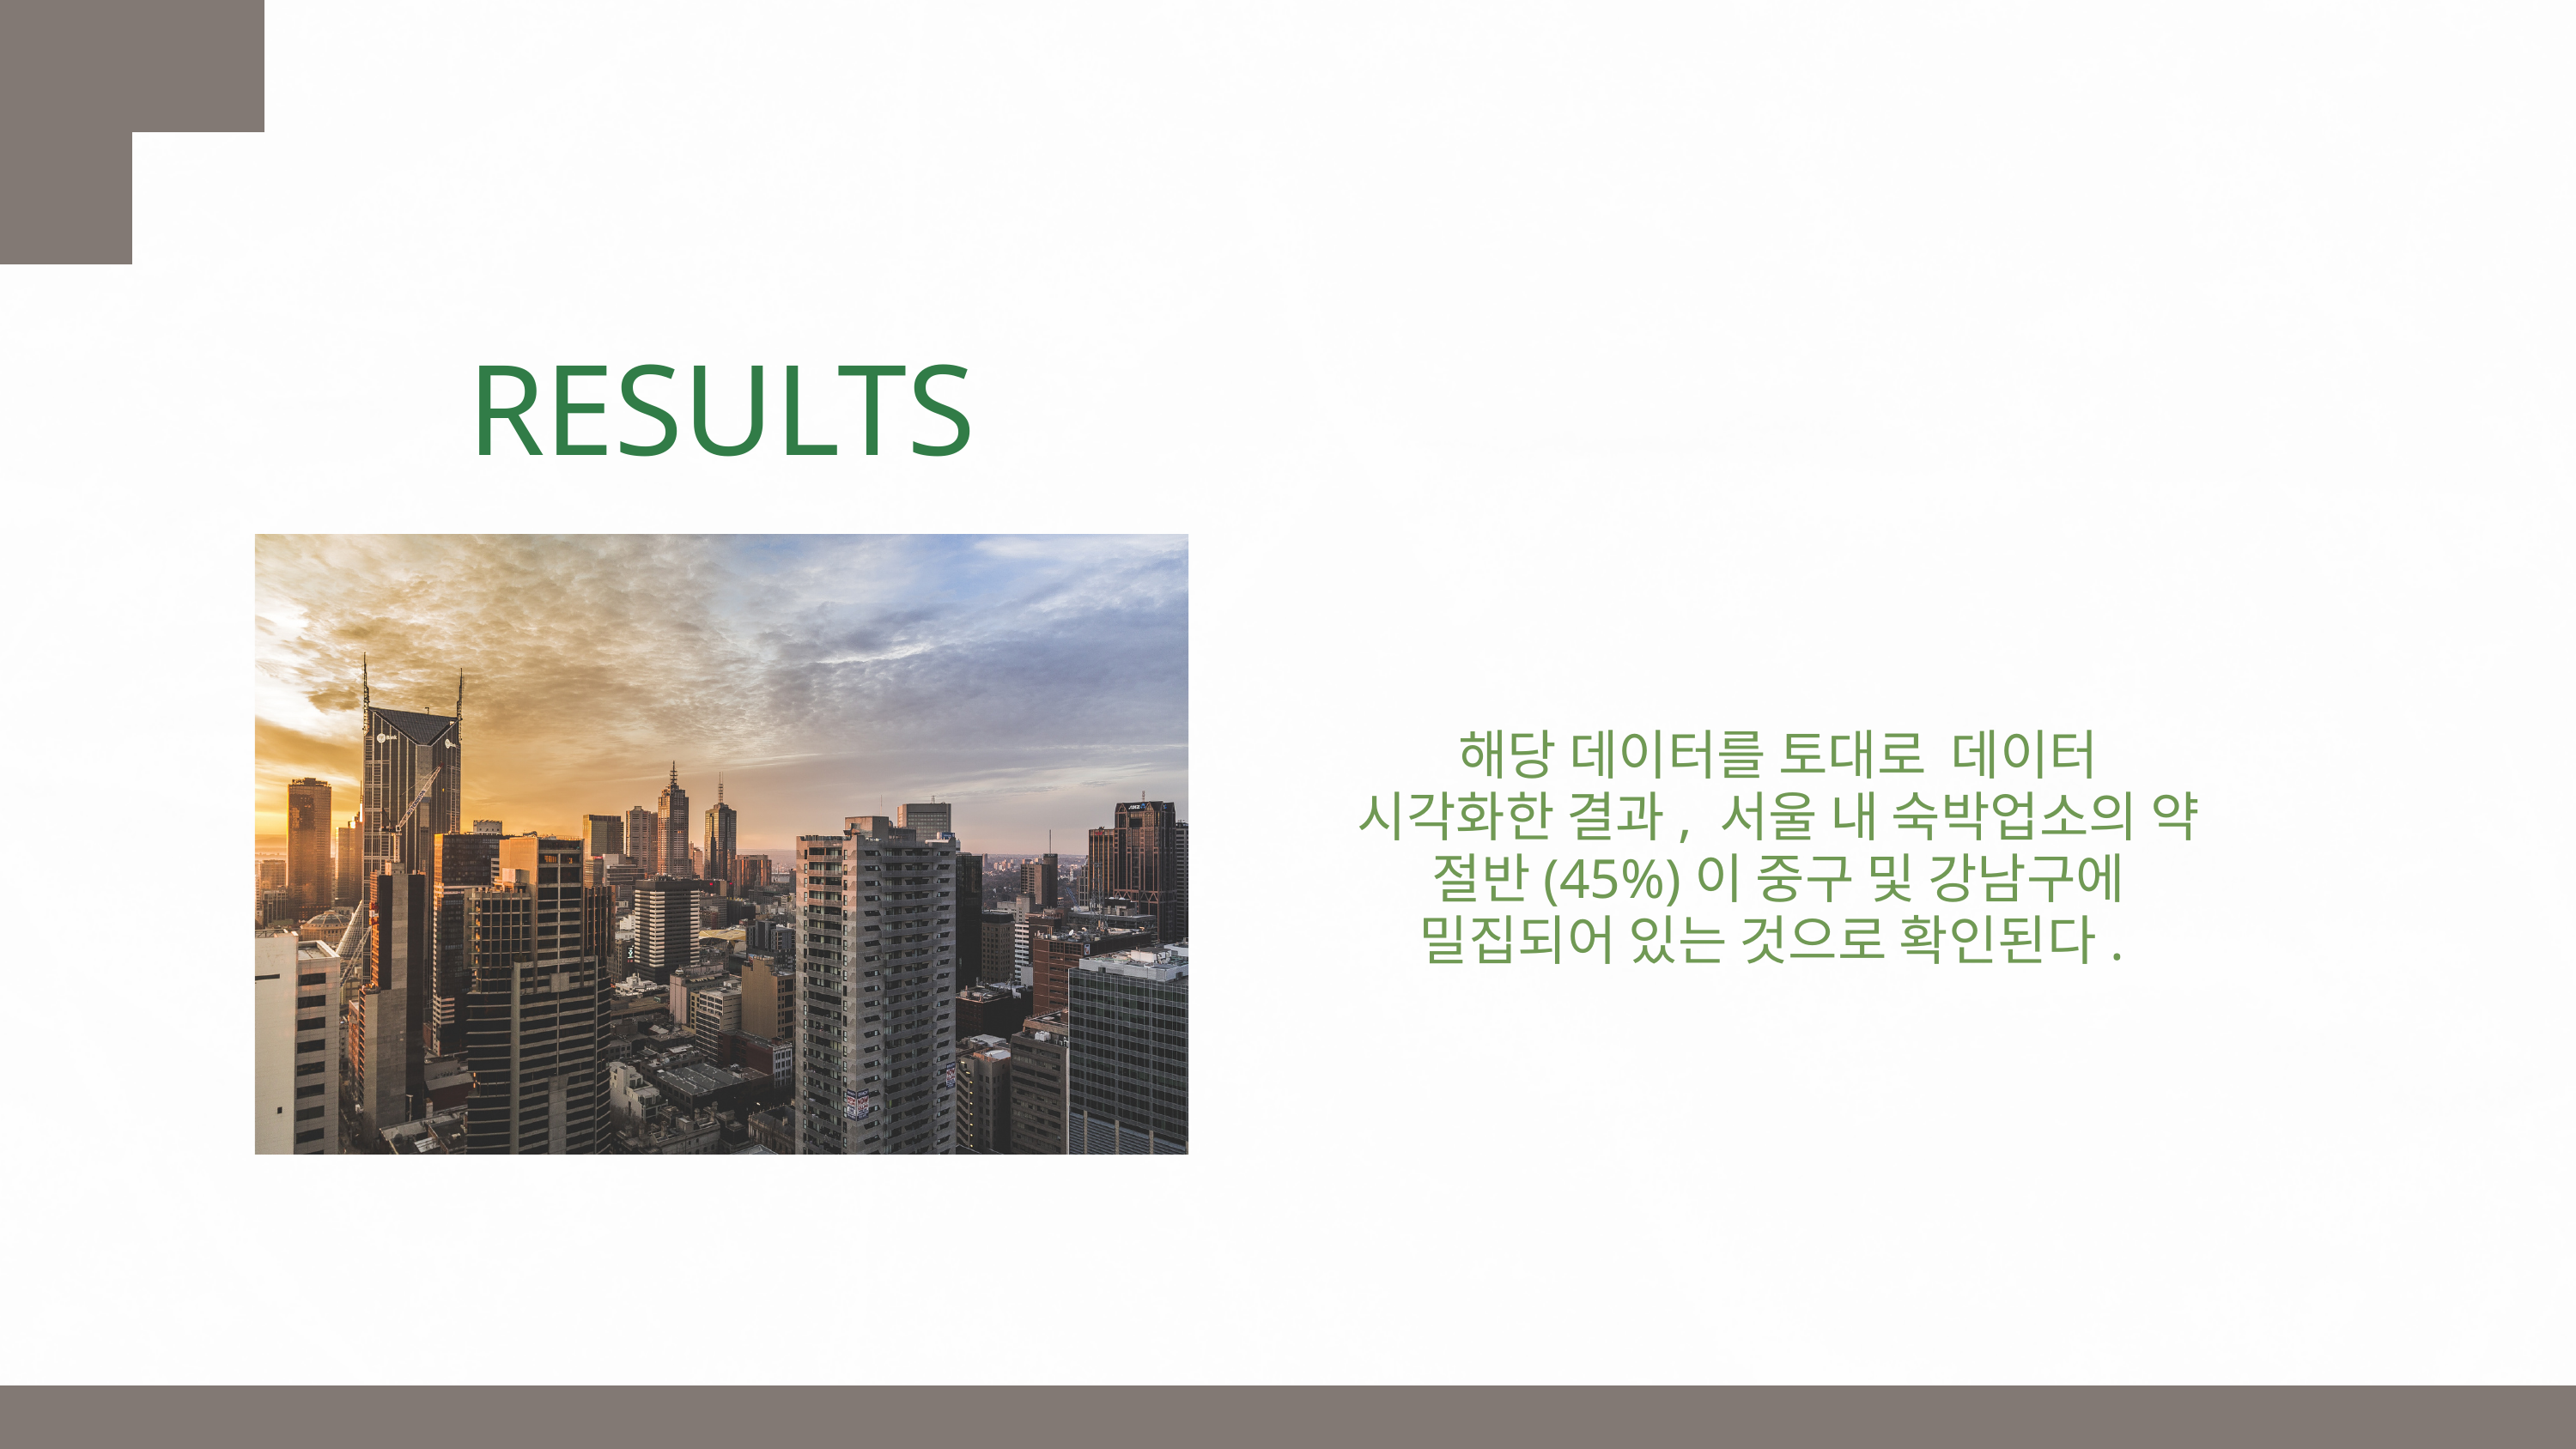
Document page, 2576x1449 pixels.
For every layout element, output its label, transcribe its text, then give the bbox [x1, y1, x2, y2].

text_box [0, 0, 2576, 1385]
text_box 해당 데이터를 토대로 데이터 시각화한 결과, 서울 내 숙박업소의 약 절반(45%)이 중구 및 강남구에 밀집되어 있는 것으로 확인된다. [1353, 724, 2204, 971]
text_box [0, 1385, 2576, 1449]
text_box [0, 0, 265, 265]
text_box RESULTS [272, 375, 1171, 481]
picture [254, 533, 1189, 1155]
